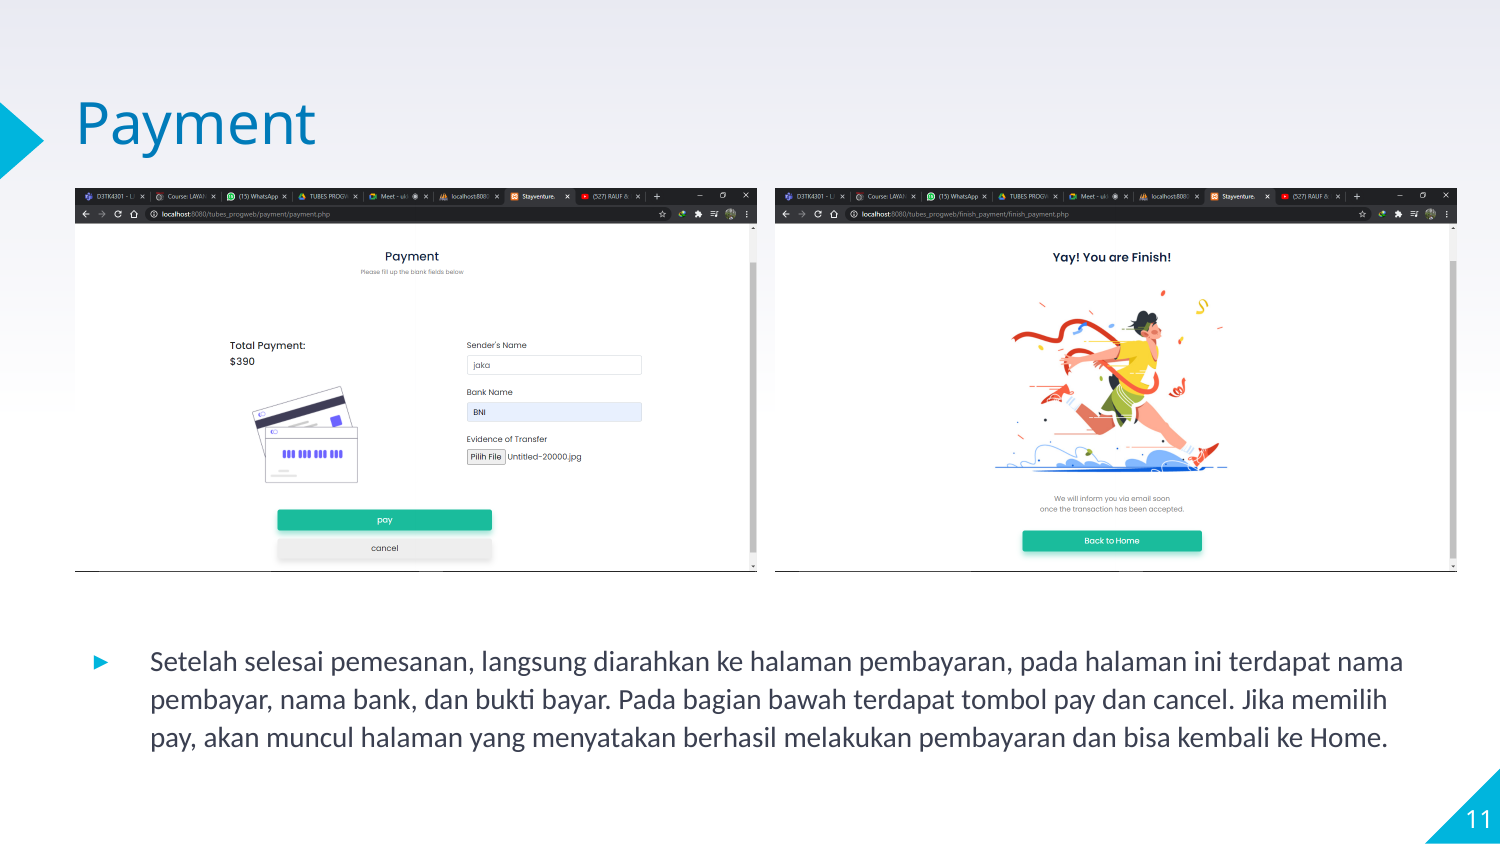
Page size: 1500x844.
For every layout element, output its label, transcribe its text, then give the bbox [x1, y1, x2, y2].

title Payment [75, 99, 1001, 277]
slide_number 11 [1418, 760, 1494, 838]
list Setelah selesai pemesanan, langsung diarahkan ke halaman pembayaran, pada halaman ini terdapat nama pembayar, nama bank, dan bukti bayar. Pada bagian bawah terdapat tombol pay dan cancel. Jika memilih pay, akan muncul halaman yang menyatakan berhasil melakukan pembayaran dan bisa kembali ke Home. [75, 638, 1435, 844]
picture [774, 187, 1457, 572]
picture [74, 187, 757, 572]
